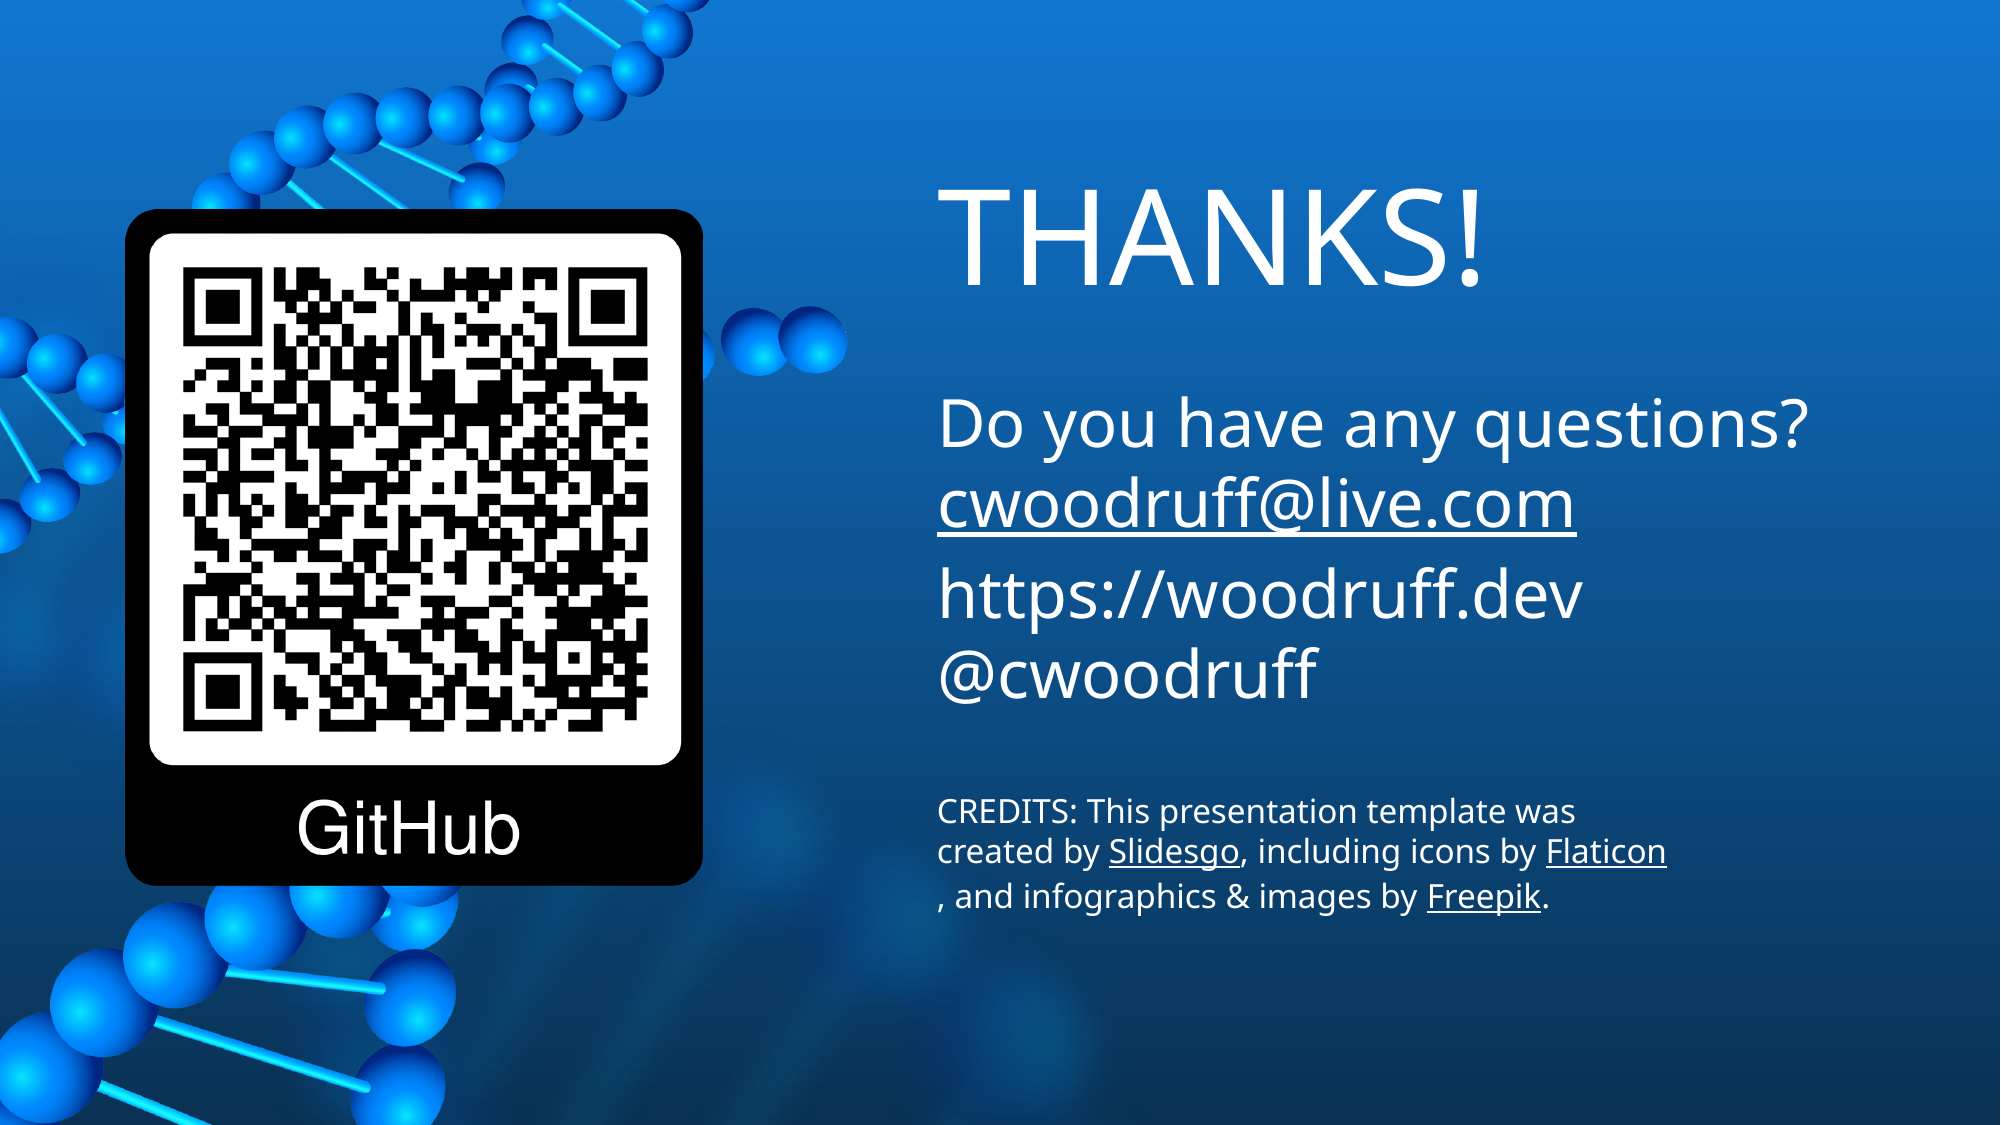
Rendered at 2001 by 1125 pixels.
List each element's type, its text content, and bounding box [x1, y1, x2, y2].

list Do you have any questions? cwoodruff@live.com https://woodruff.dev @cwoodruff [998, 360, 1890, 762]
picture [402, 1112, 410, 1119]
title THANKS! [917, 119, 2000, 332]
picture [0, 0, 1102, 1125]
